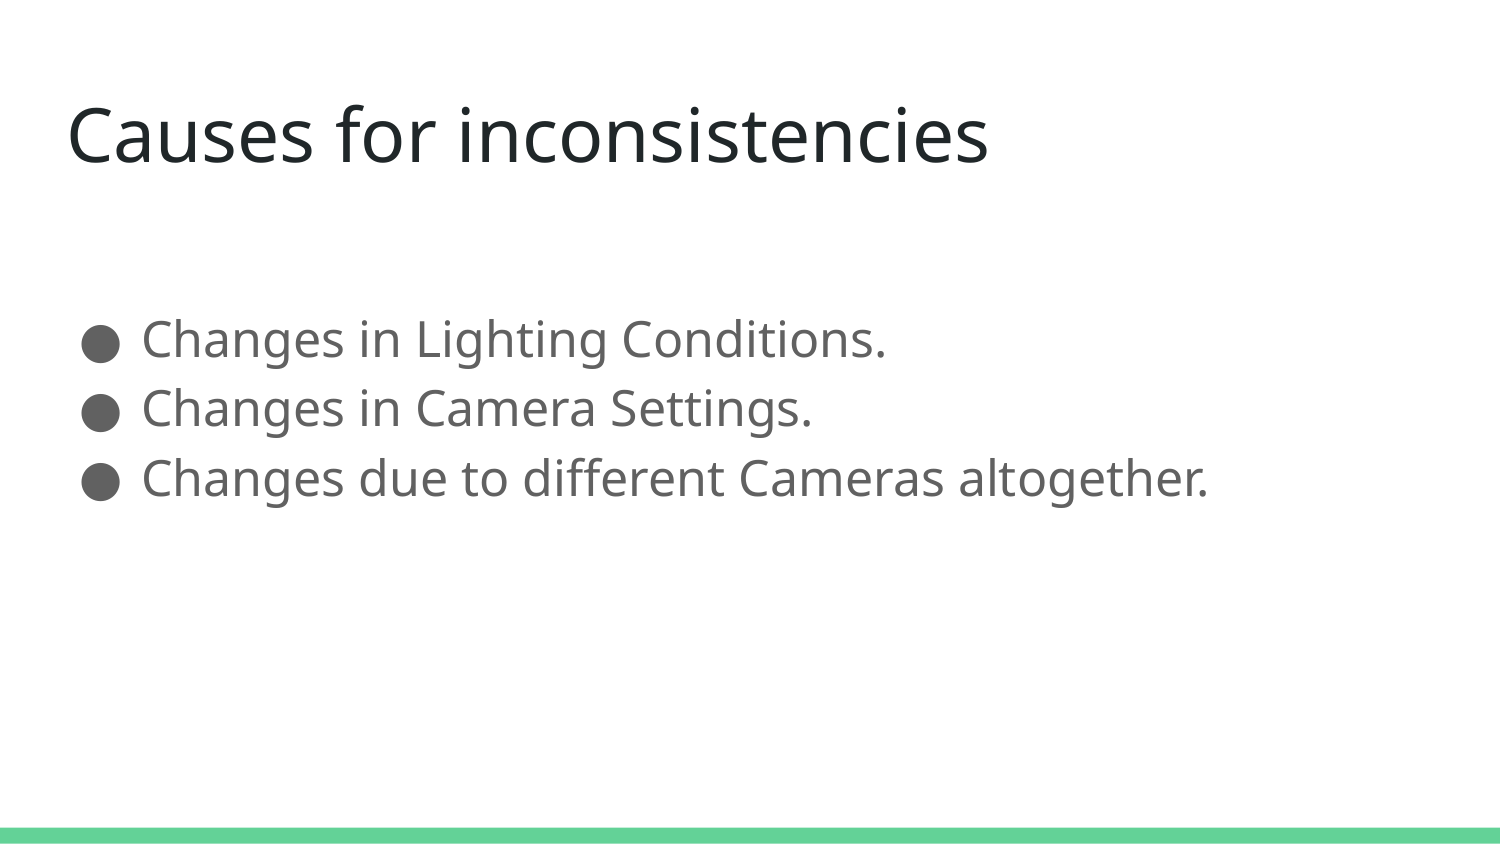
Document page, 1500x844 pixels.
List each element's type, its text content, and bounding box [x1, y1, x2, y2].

title Causes for inconsistencies [51, 72, 1449, 167]
list Changes in Lighting Conditions. Changes in Camera Settings. Changes due to different Cameras altogether. [51, 283, 1449, 727]
